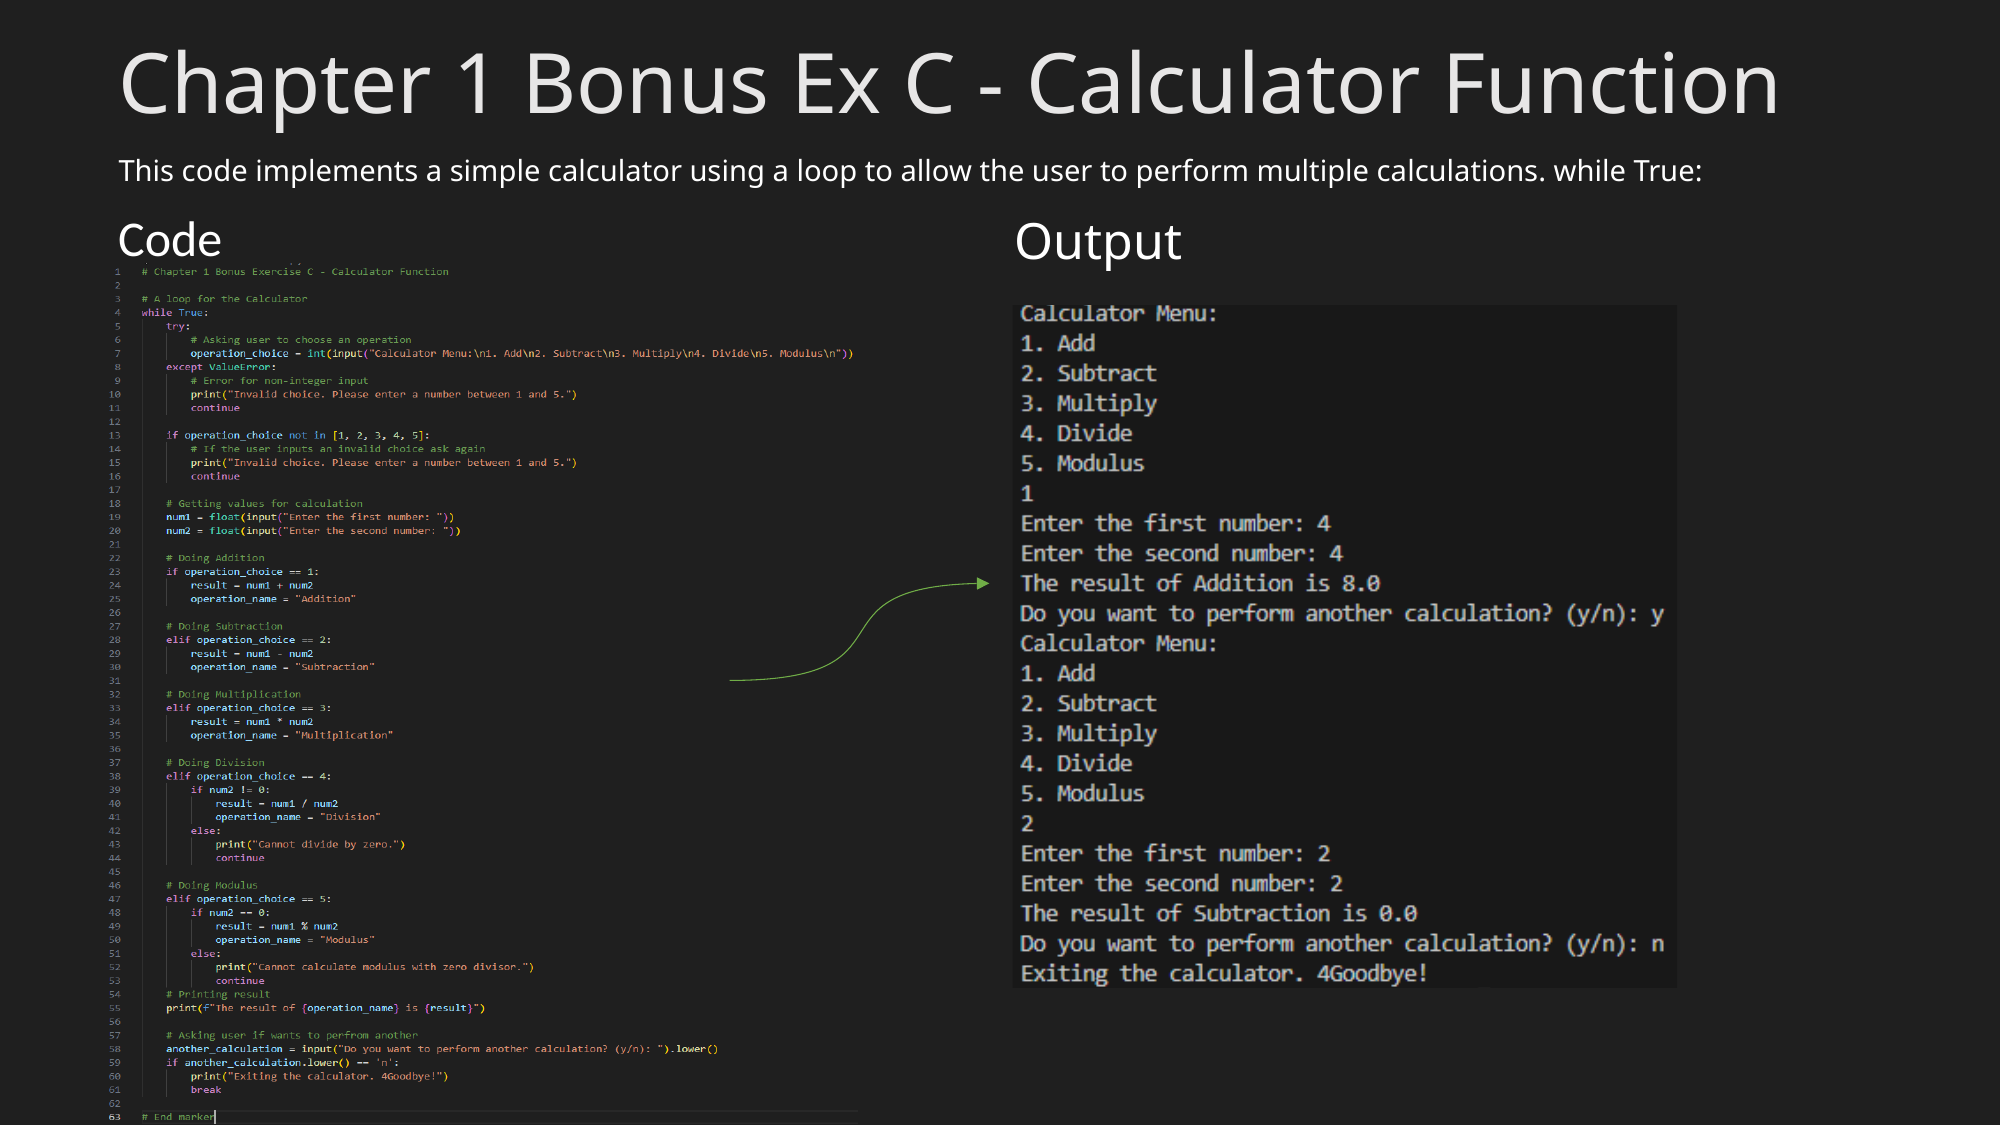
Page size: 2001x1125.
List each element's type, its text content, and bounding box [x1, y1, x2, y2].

text_box Output [1000, 202, 1205, 277]
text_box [729, 583, 990, 681]
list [1012, 305, 1678, 988]
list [103, 263, 858, 1125]
list This code implements a simple calculator using a loop to allow the user to perform multiple calculations. while True: [103, 137, 1793, 196]
text_box Code [103, 199, 247, 263]
title Chapter 1 Bonus Ex C - Calculator Function [103, 0, 1829, 177]
